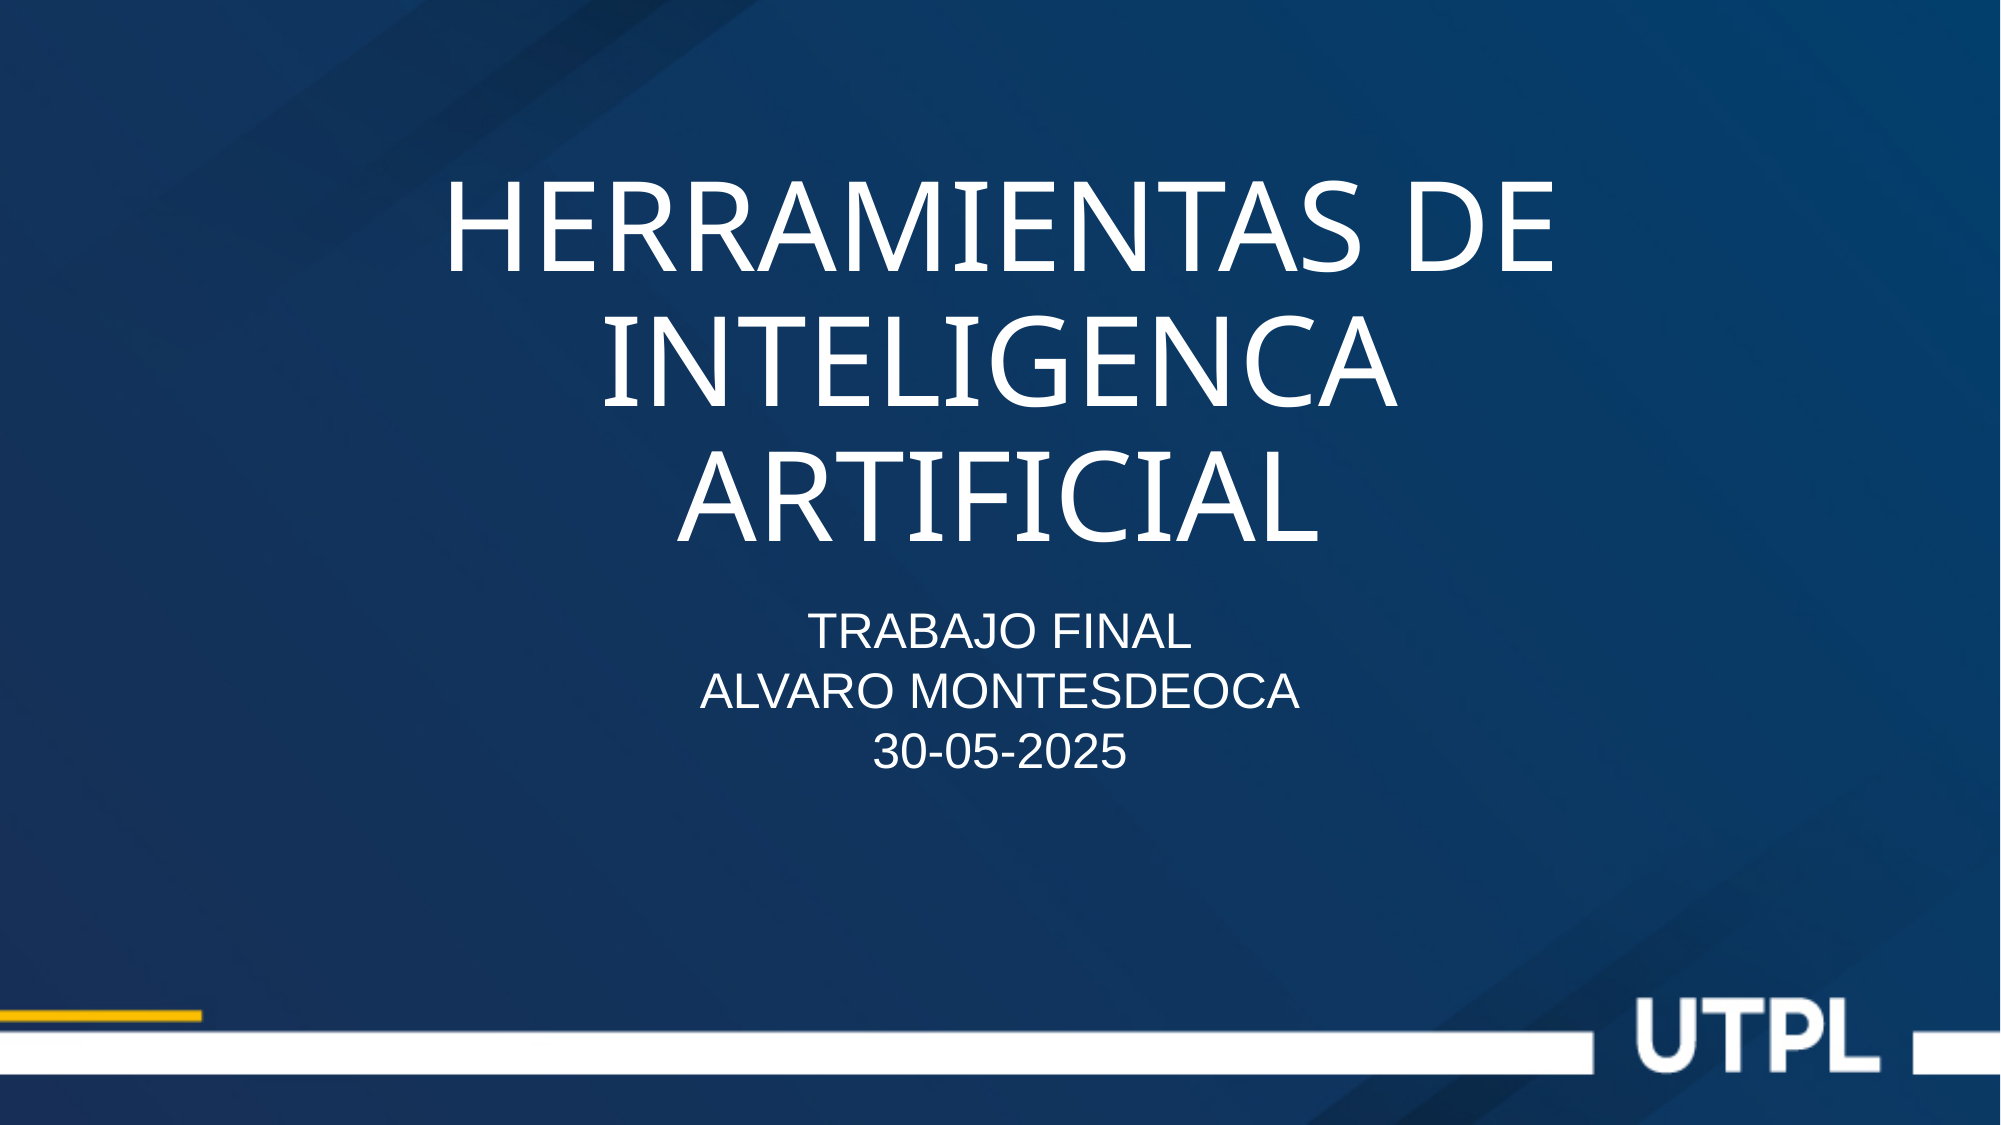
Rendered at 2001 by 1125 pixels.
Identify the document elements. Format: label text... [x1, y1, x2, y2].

subtitle TRABAJO FINAL ALVARO MONTESDEOCA 30-05-2025 [249, 590, 1750, 863]
picture [0, 0, 2001, 1125]
title HERRAMIENTAS DE INTELIGENCA ARTIFICIAL [249, 184, 1750, 576]
